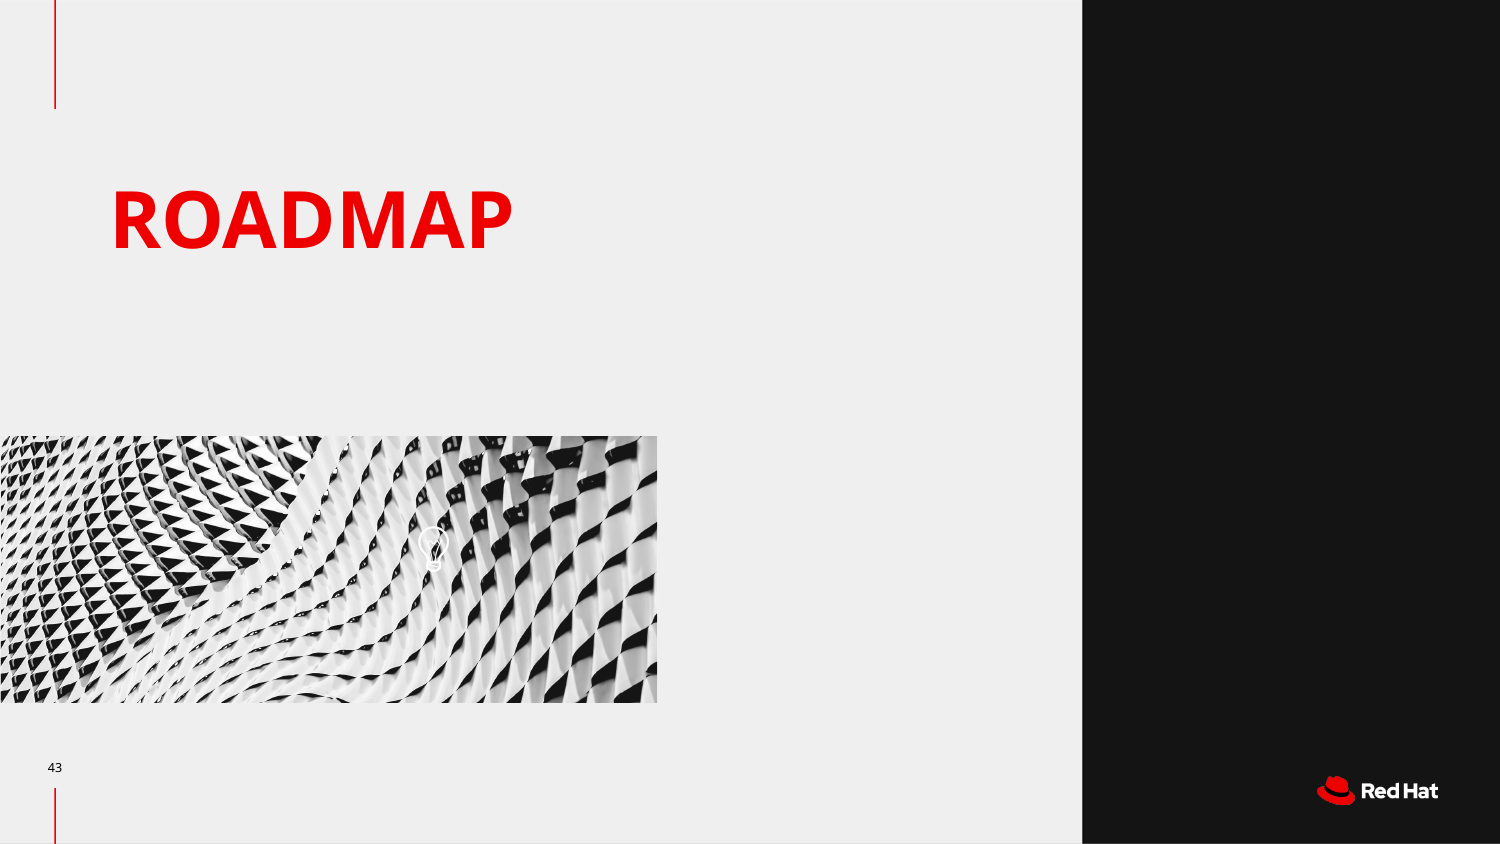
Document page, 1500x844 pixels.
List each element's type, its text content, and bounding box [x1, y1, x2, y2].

picture [0, 0, 1500, 844]
slide_number ‹#› [10, 759, 101, 777]
title ROADMAP [55, 158, 1064, 418]
